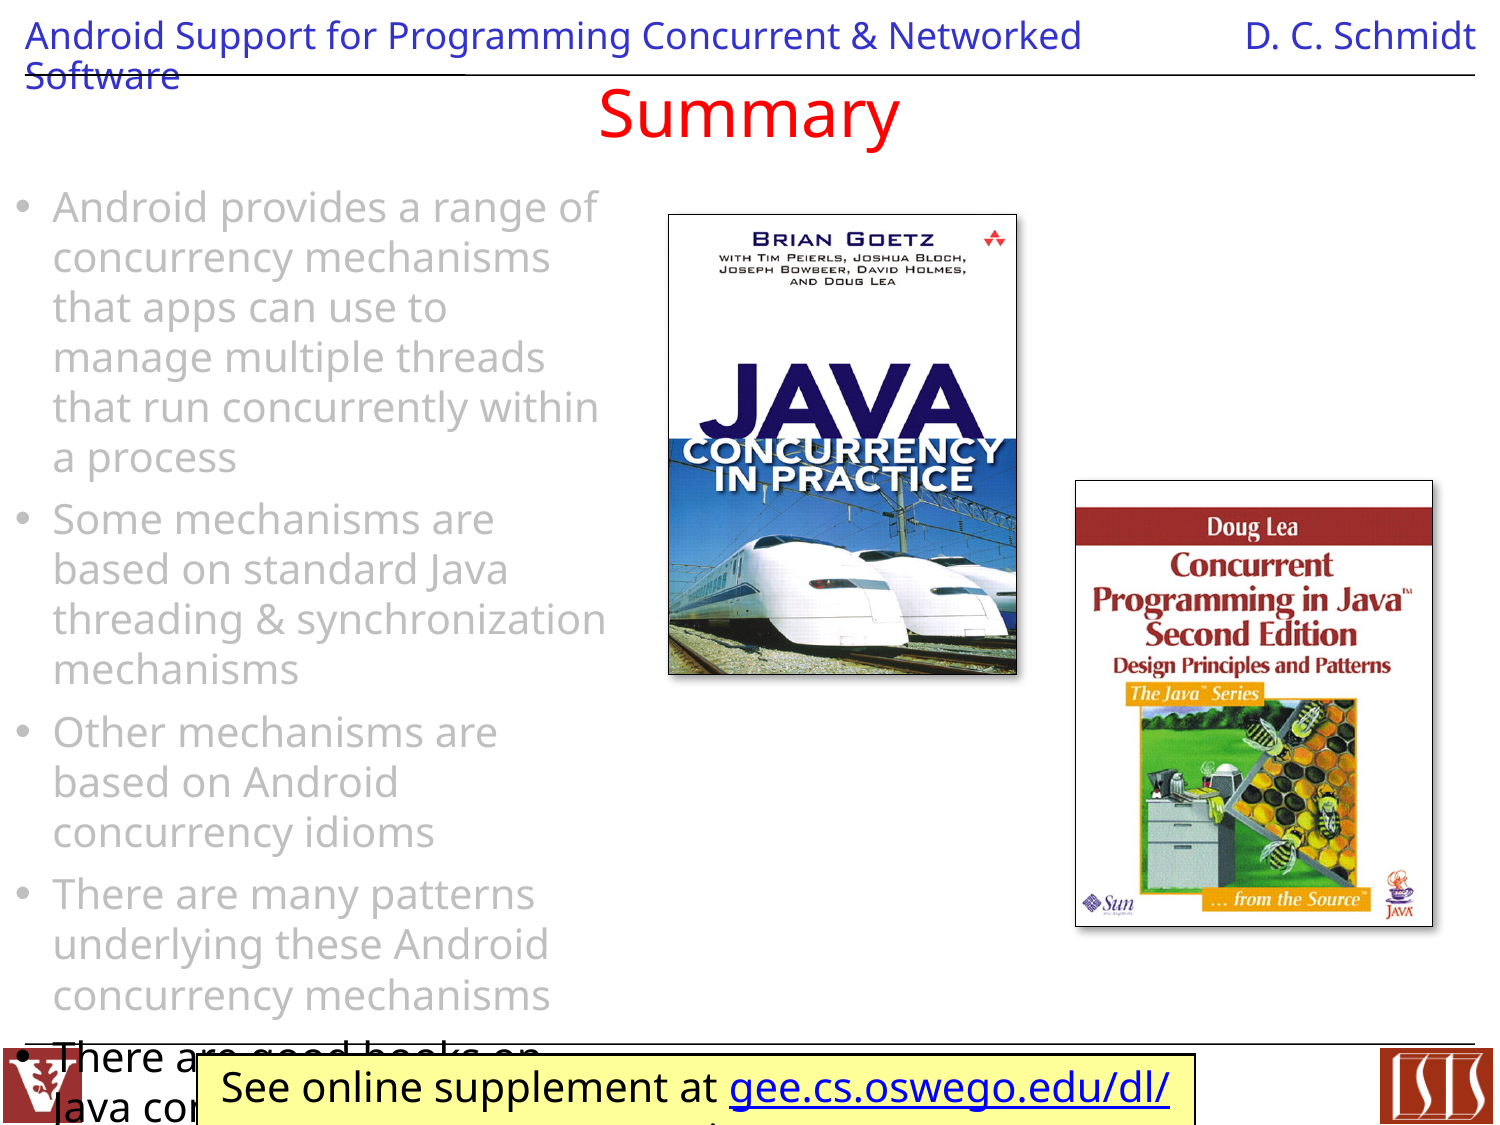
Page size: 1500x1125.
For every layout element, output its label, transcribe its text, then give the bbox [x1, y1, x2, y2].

picture [668, 214, 1017, 675]
text_box See online supplement at gee.cs.oswego.edu/dl/cpj [196, 1054, 1195, 1125]
title Summary [24, 79, 1476, 143]
text_box Android provides a range of concurrency mechanisms that apps can use to manage multiple threads that run concurrently within a process Some mechanisms are based on standard Java threading & synchronization mechanisms Other mechanisms are based on Android concurrency idioms There are many patterns underlying these Android concurrency mechanisms There are good books on Java concurrency & patterns [0, 172, 627, 1125]
picture [1380, 1048, 1493, 1124]
picture [1075, 480, 1433, 927]
